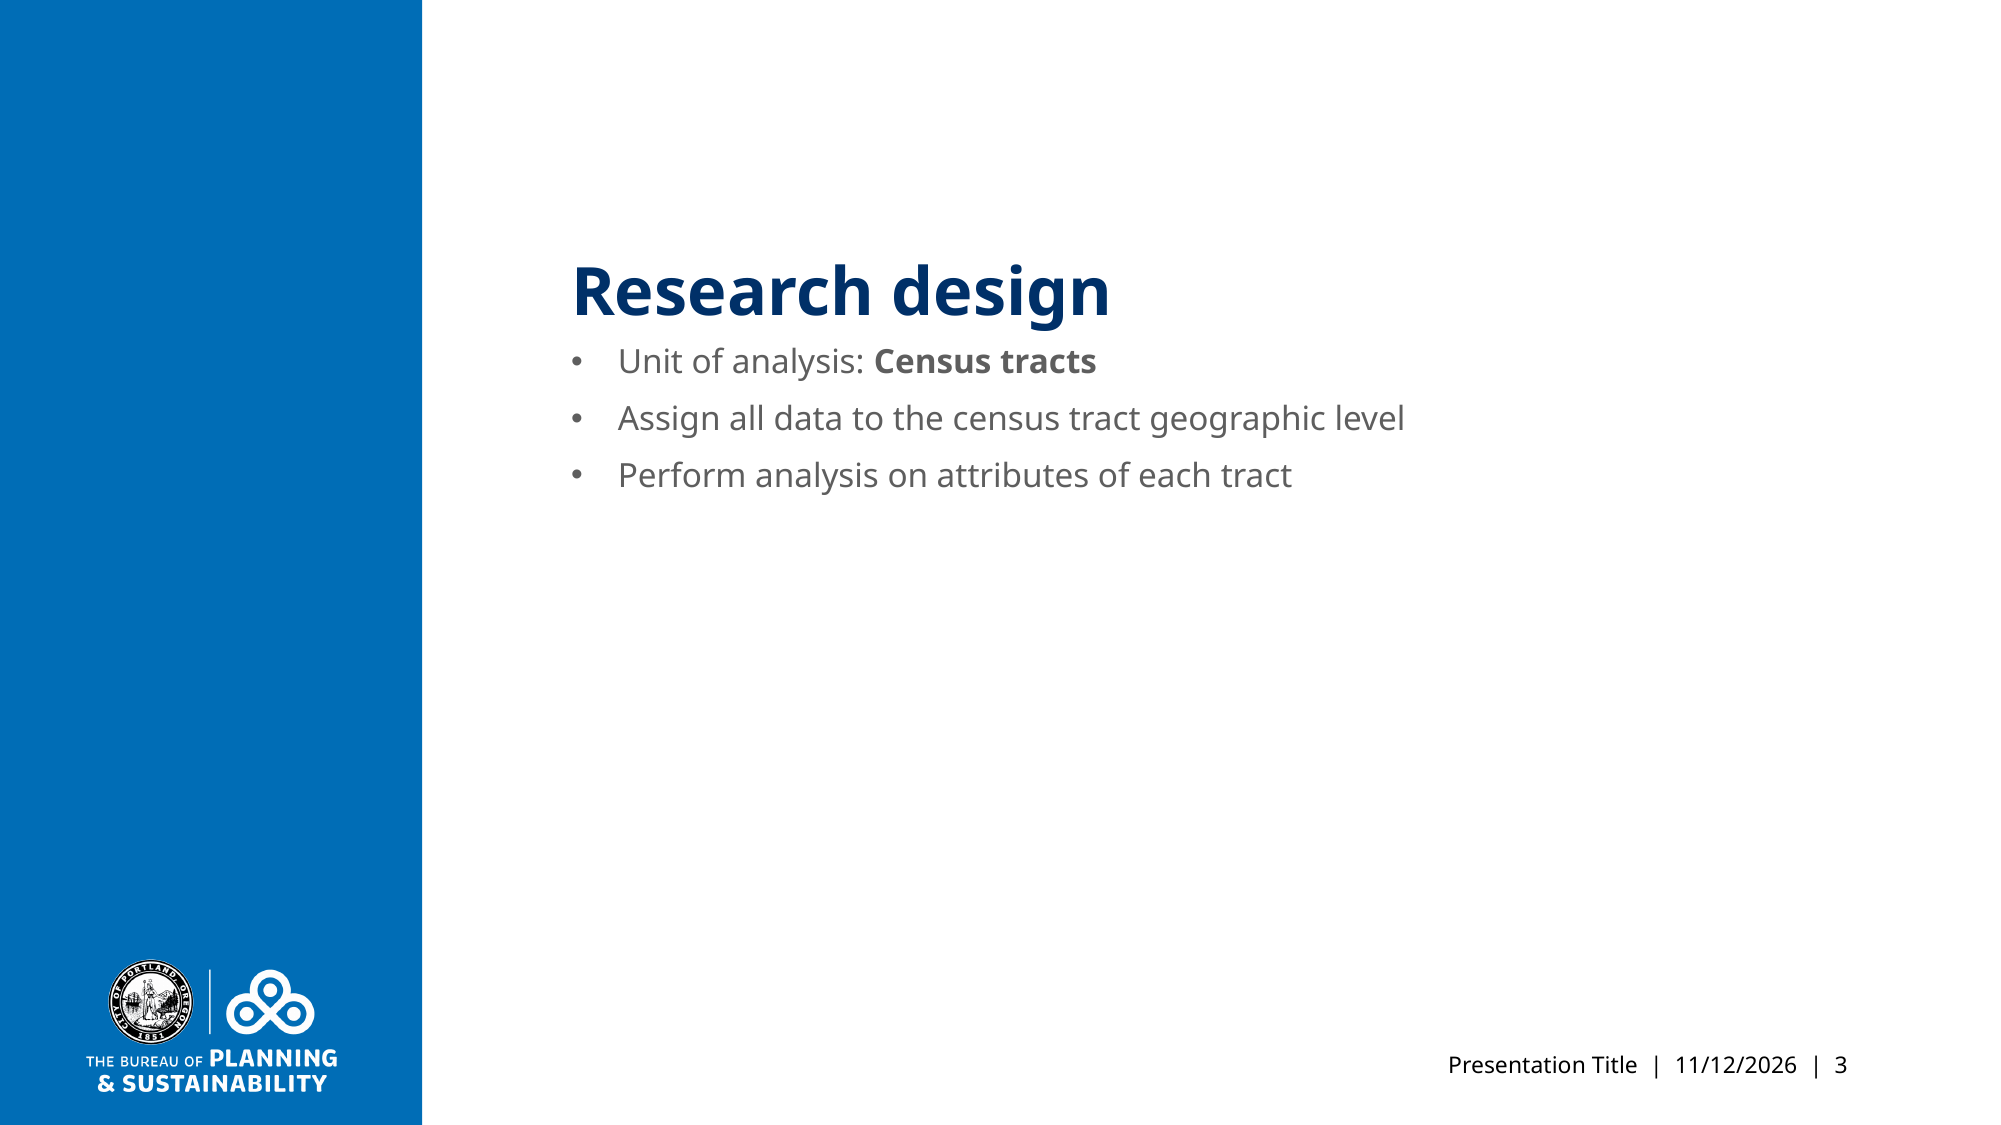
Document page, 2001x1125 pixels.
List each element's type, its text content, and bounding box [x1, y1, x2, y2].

title Research design [556, 75, 1863, 337]
picture [86, 959, 337, 1092]
list Unit of analysis: Census tracts Assign all data to the census tract geographic level Perform analysis on attributes of each tract [556, 337, 1863, 857]
slide_number 3 [556, 1042, 1863, 1103]
